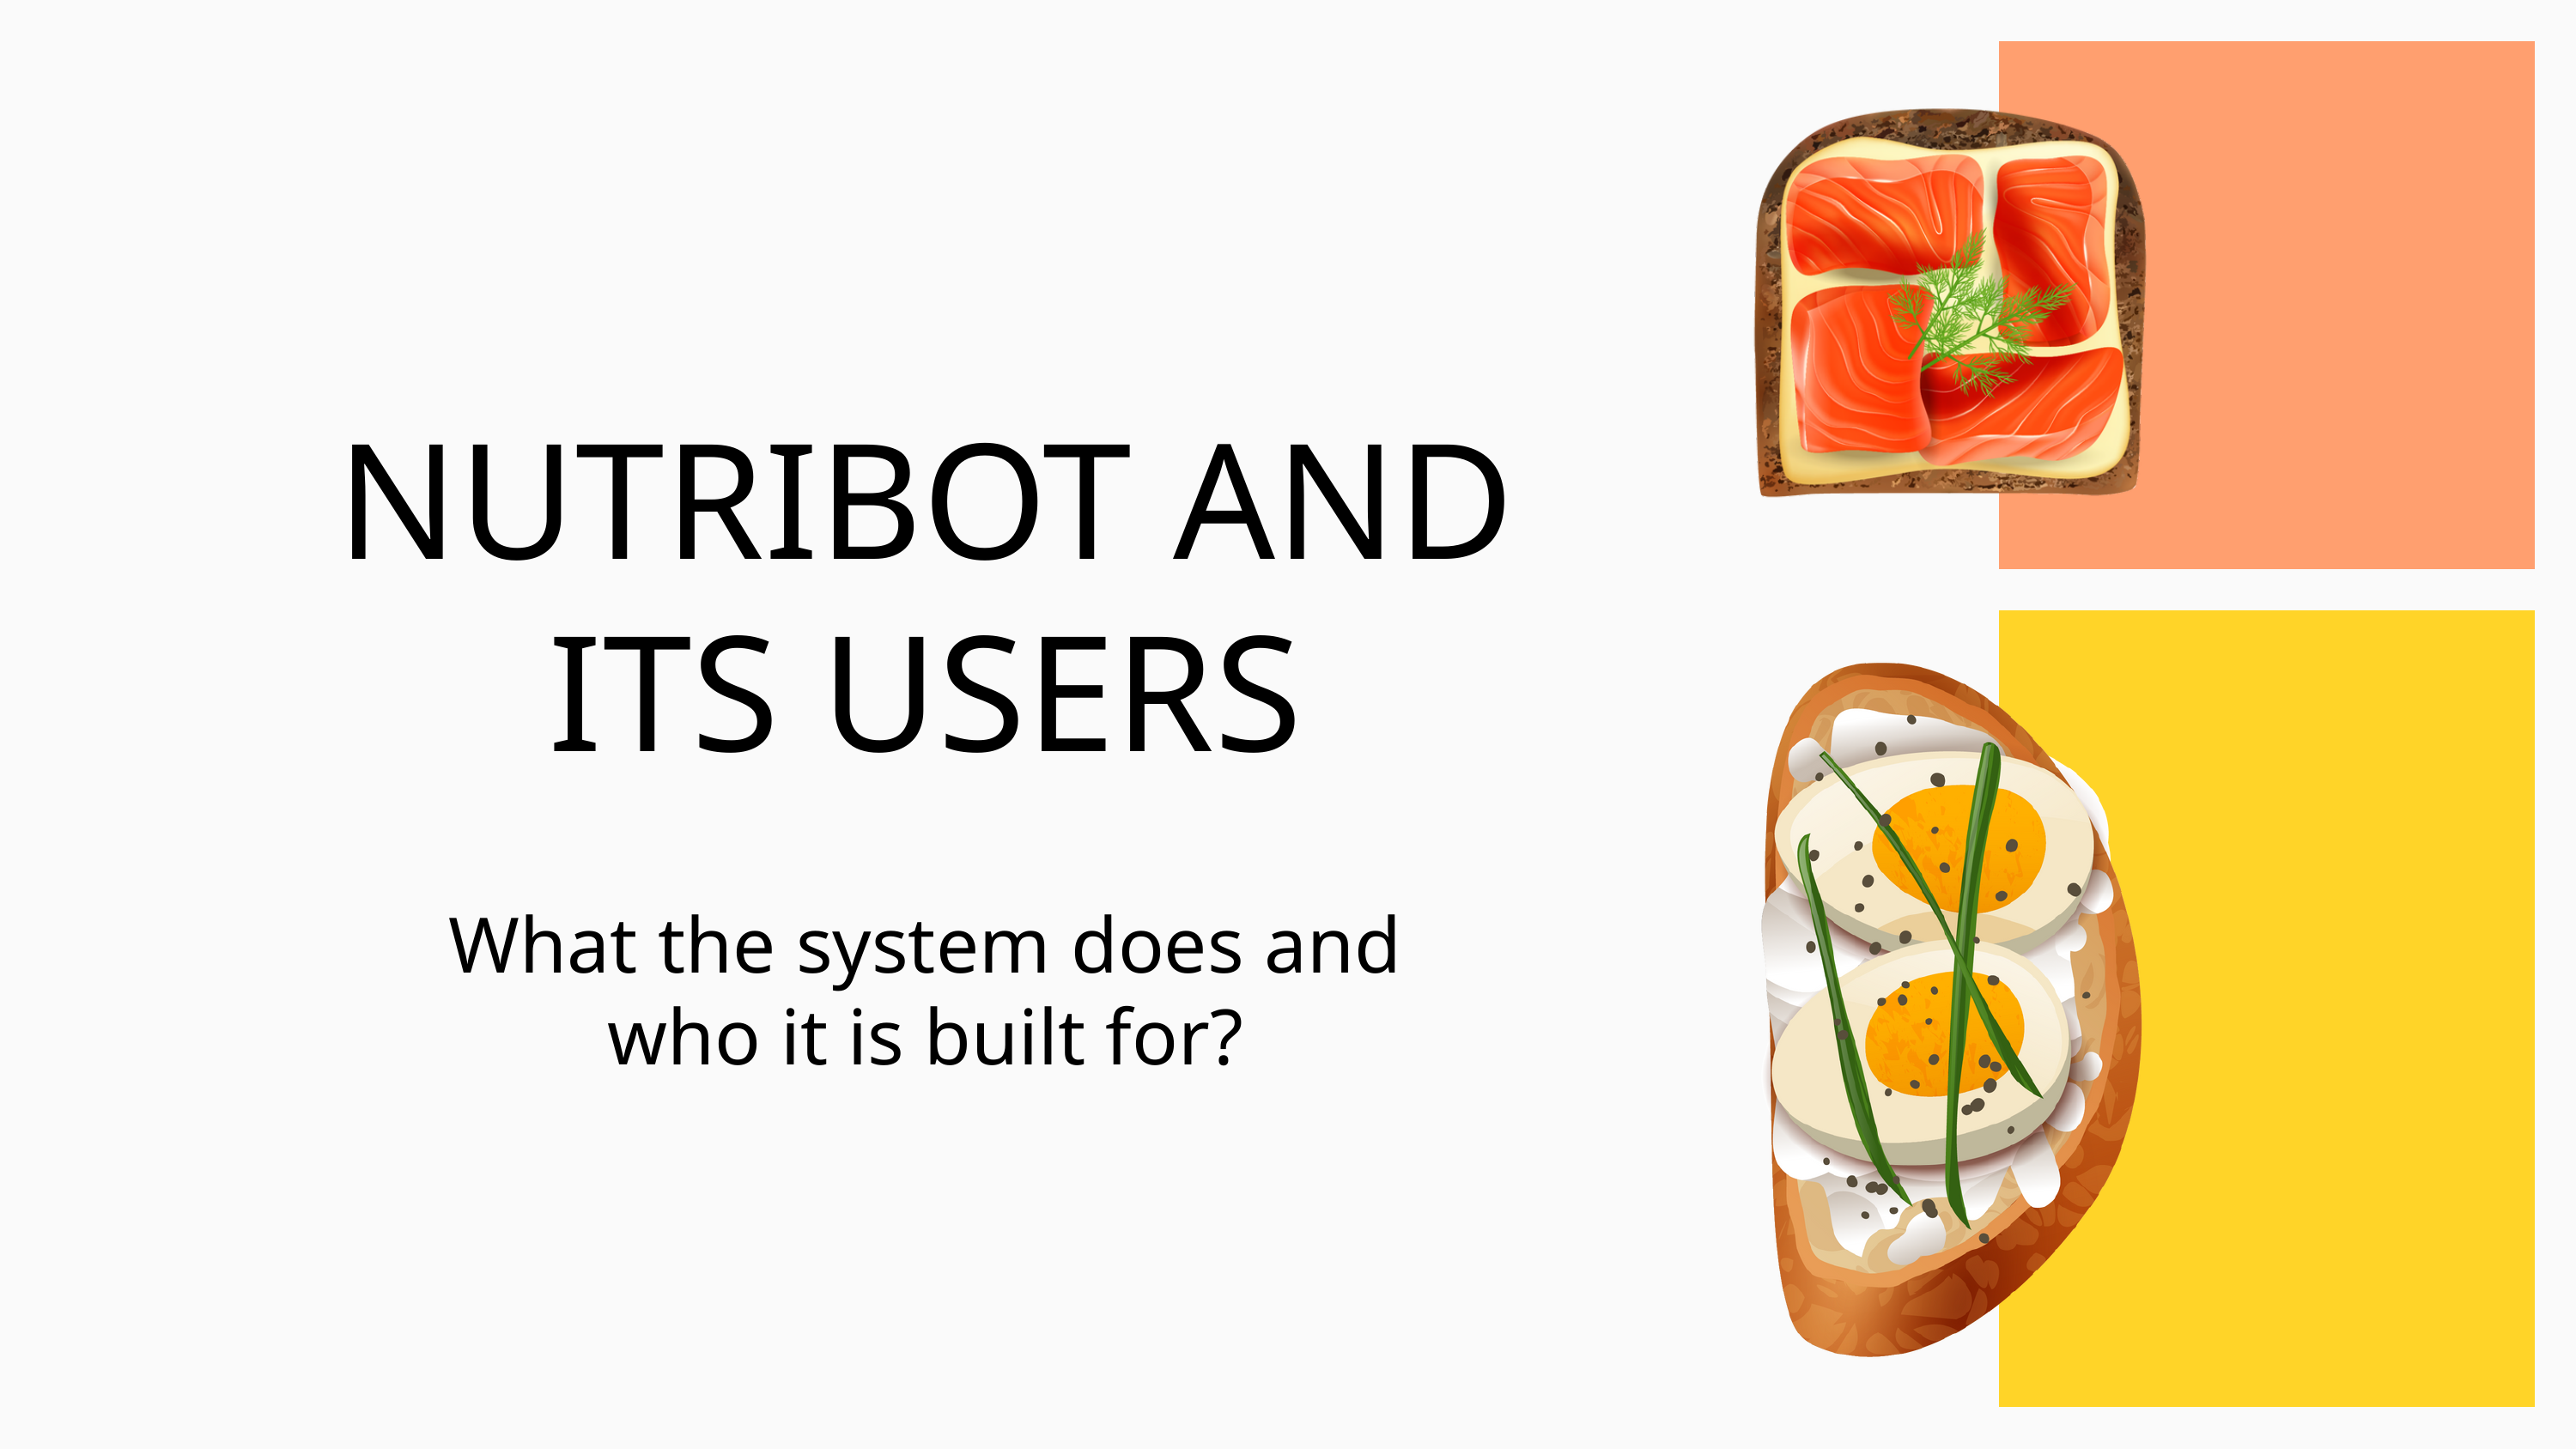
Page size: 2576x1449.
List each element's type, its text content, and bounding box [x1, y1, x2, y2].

text_box [1745, 642, 1994, 1375]
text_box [1998, 40, 2535, 570]
text_box [1745, 102, 1994, 508]
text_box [1998, 609, 2535, 1408]
text_box What the system does and who it is built for? [386, 896, 1467, 1081]
text_box NUTRIBOT AND ITS USERS [226, 399, 1626, 784]
